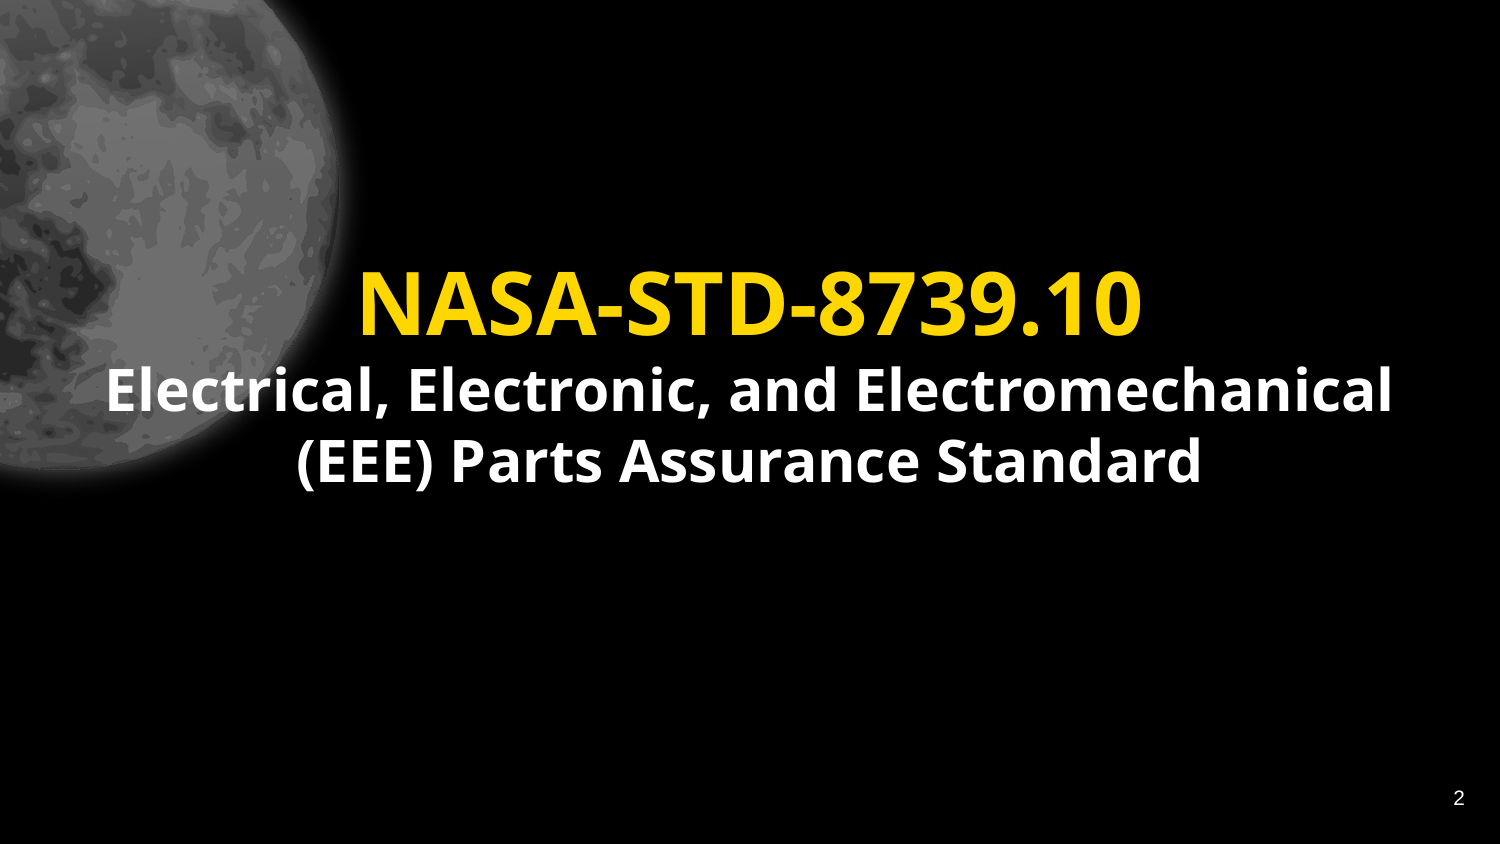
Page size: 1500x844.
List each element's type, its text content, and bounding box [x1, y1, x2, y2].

title NASA-STD-8739.10 Electrical, Electronic, and Electromechanical (EEE) Parts Assurance Standard [51, 232, 1449, 612]
slide_number ‹#› [1389, 764, 1480, 830]
picture [0, 0, 423, 562]
